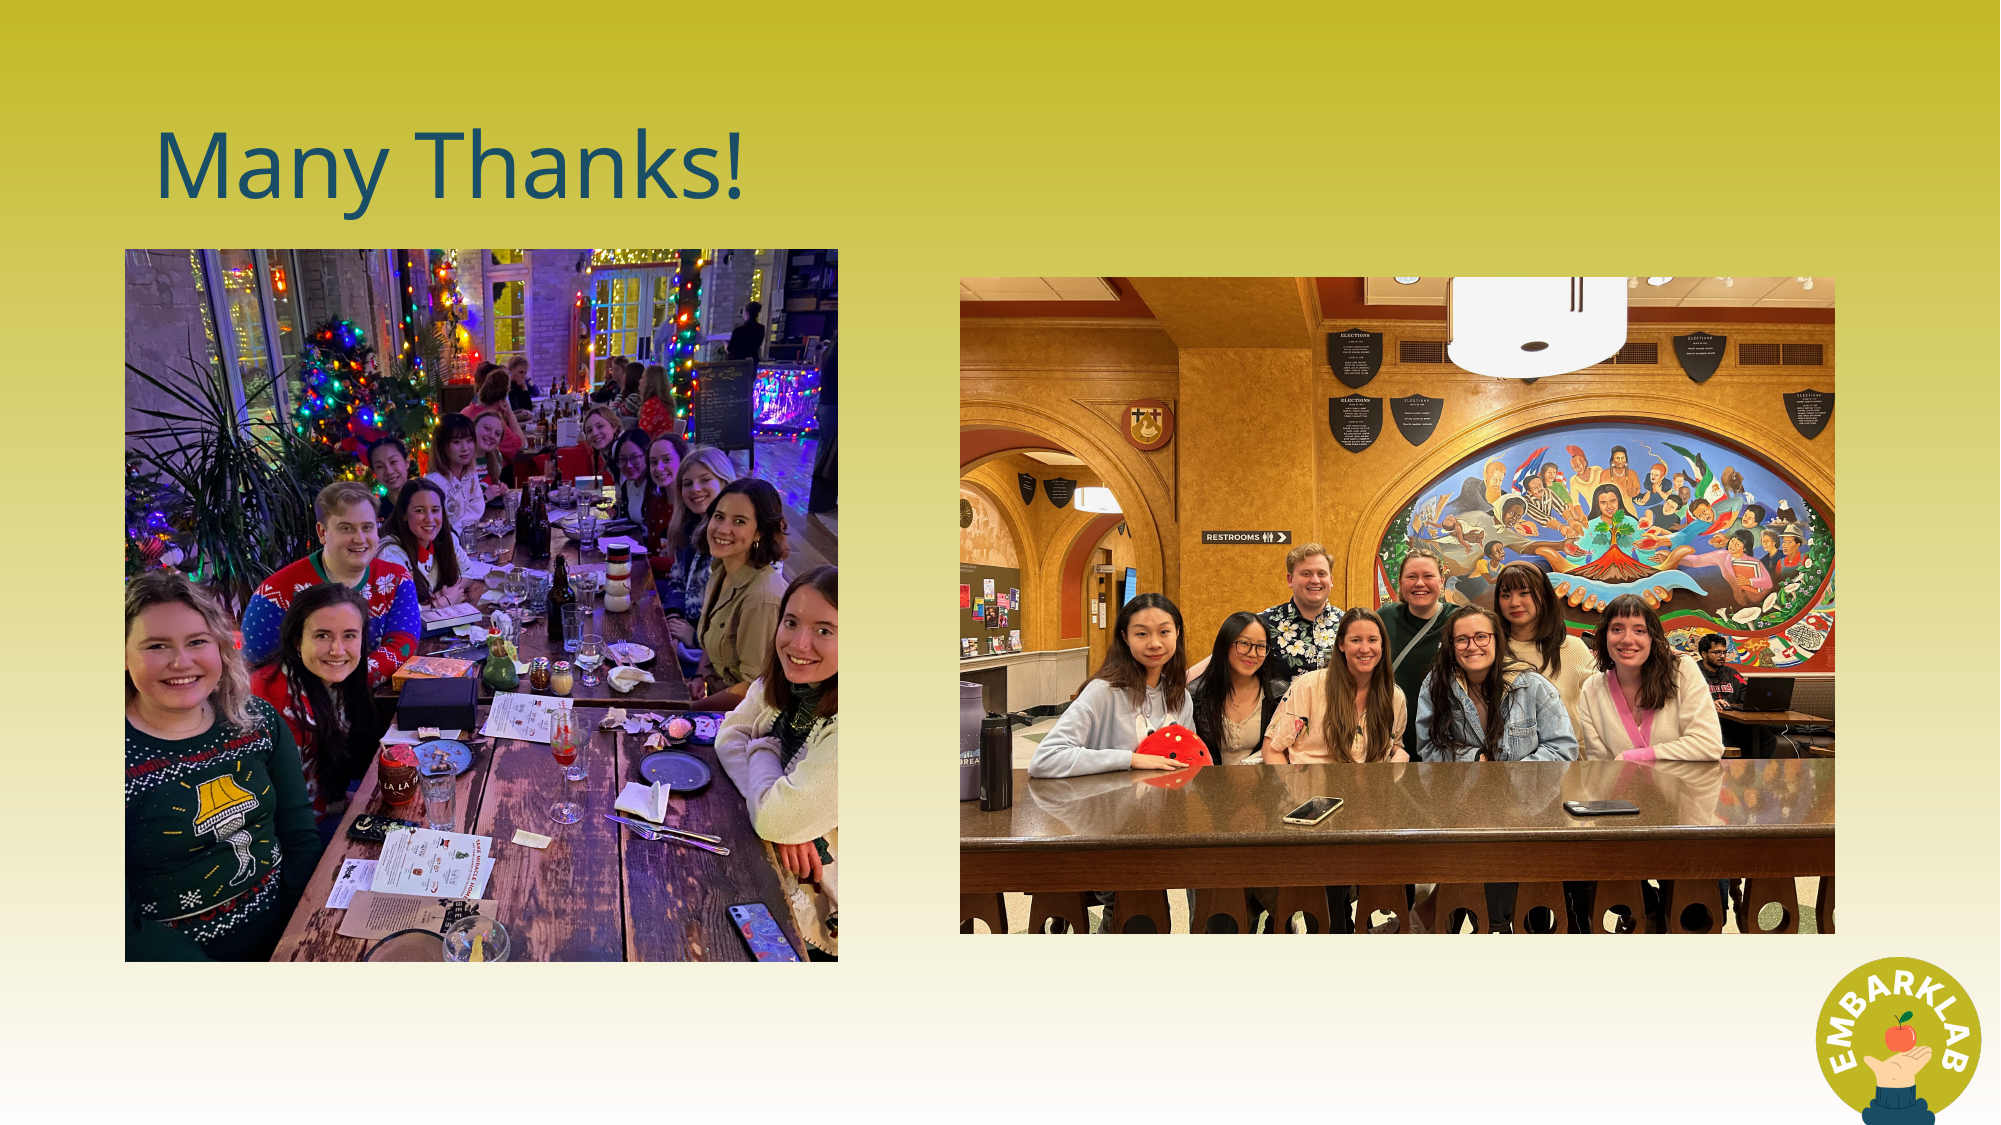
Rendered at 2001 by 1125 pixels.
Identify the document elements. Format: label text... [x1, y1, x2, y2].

picture [1754, 957, 2000, 1125]
title Many Thanks! [137, 59, 1863, 278]
picture [959, 277, 1835, 934]
picture [124, 249, 838, 962]
